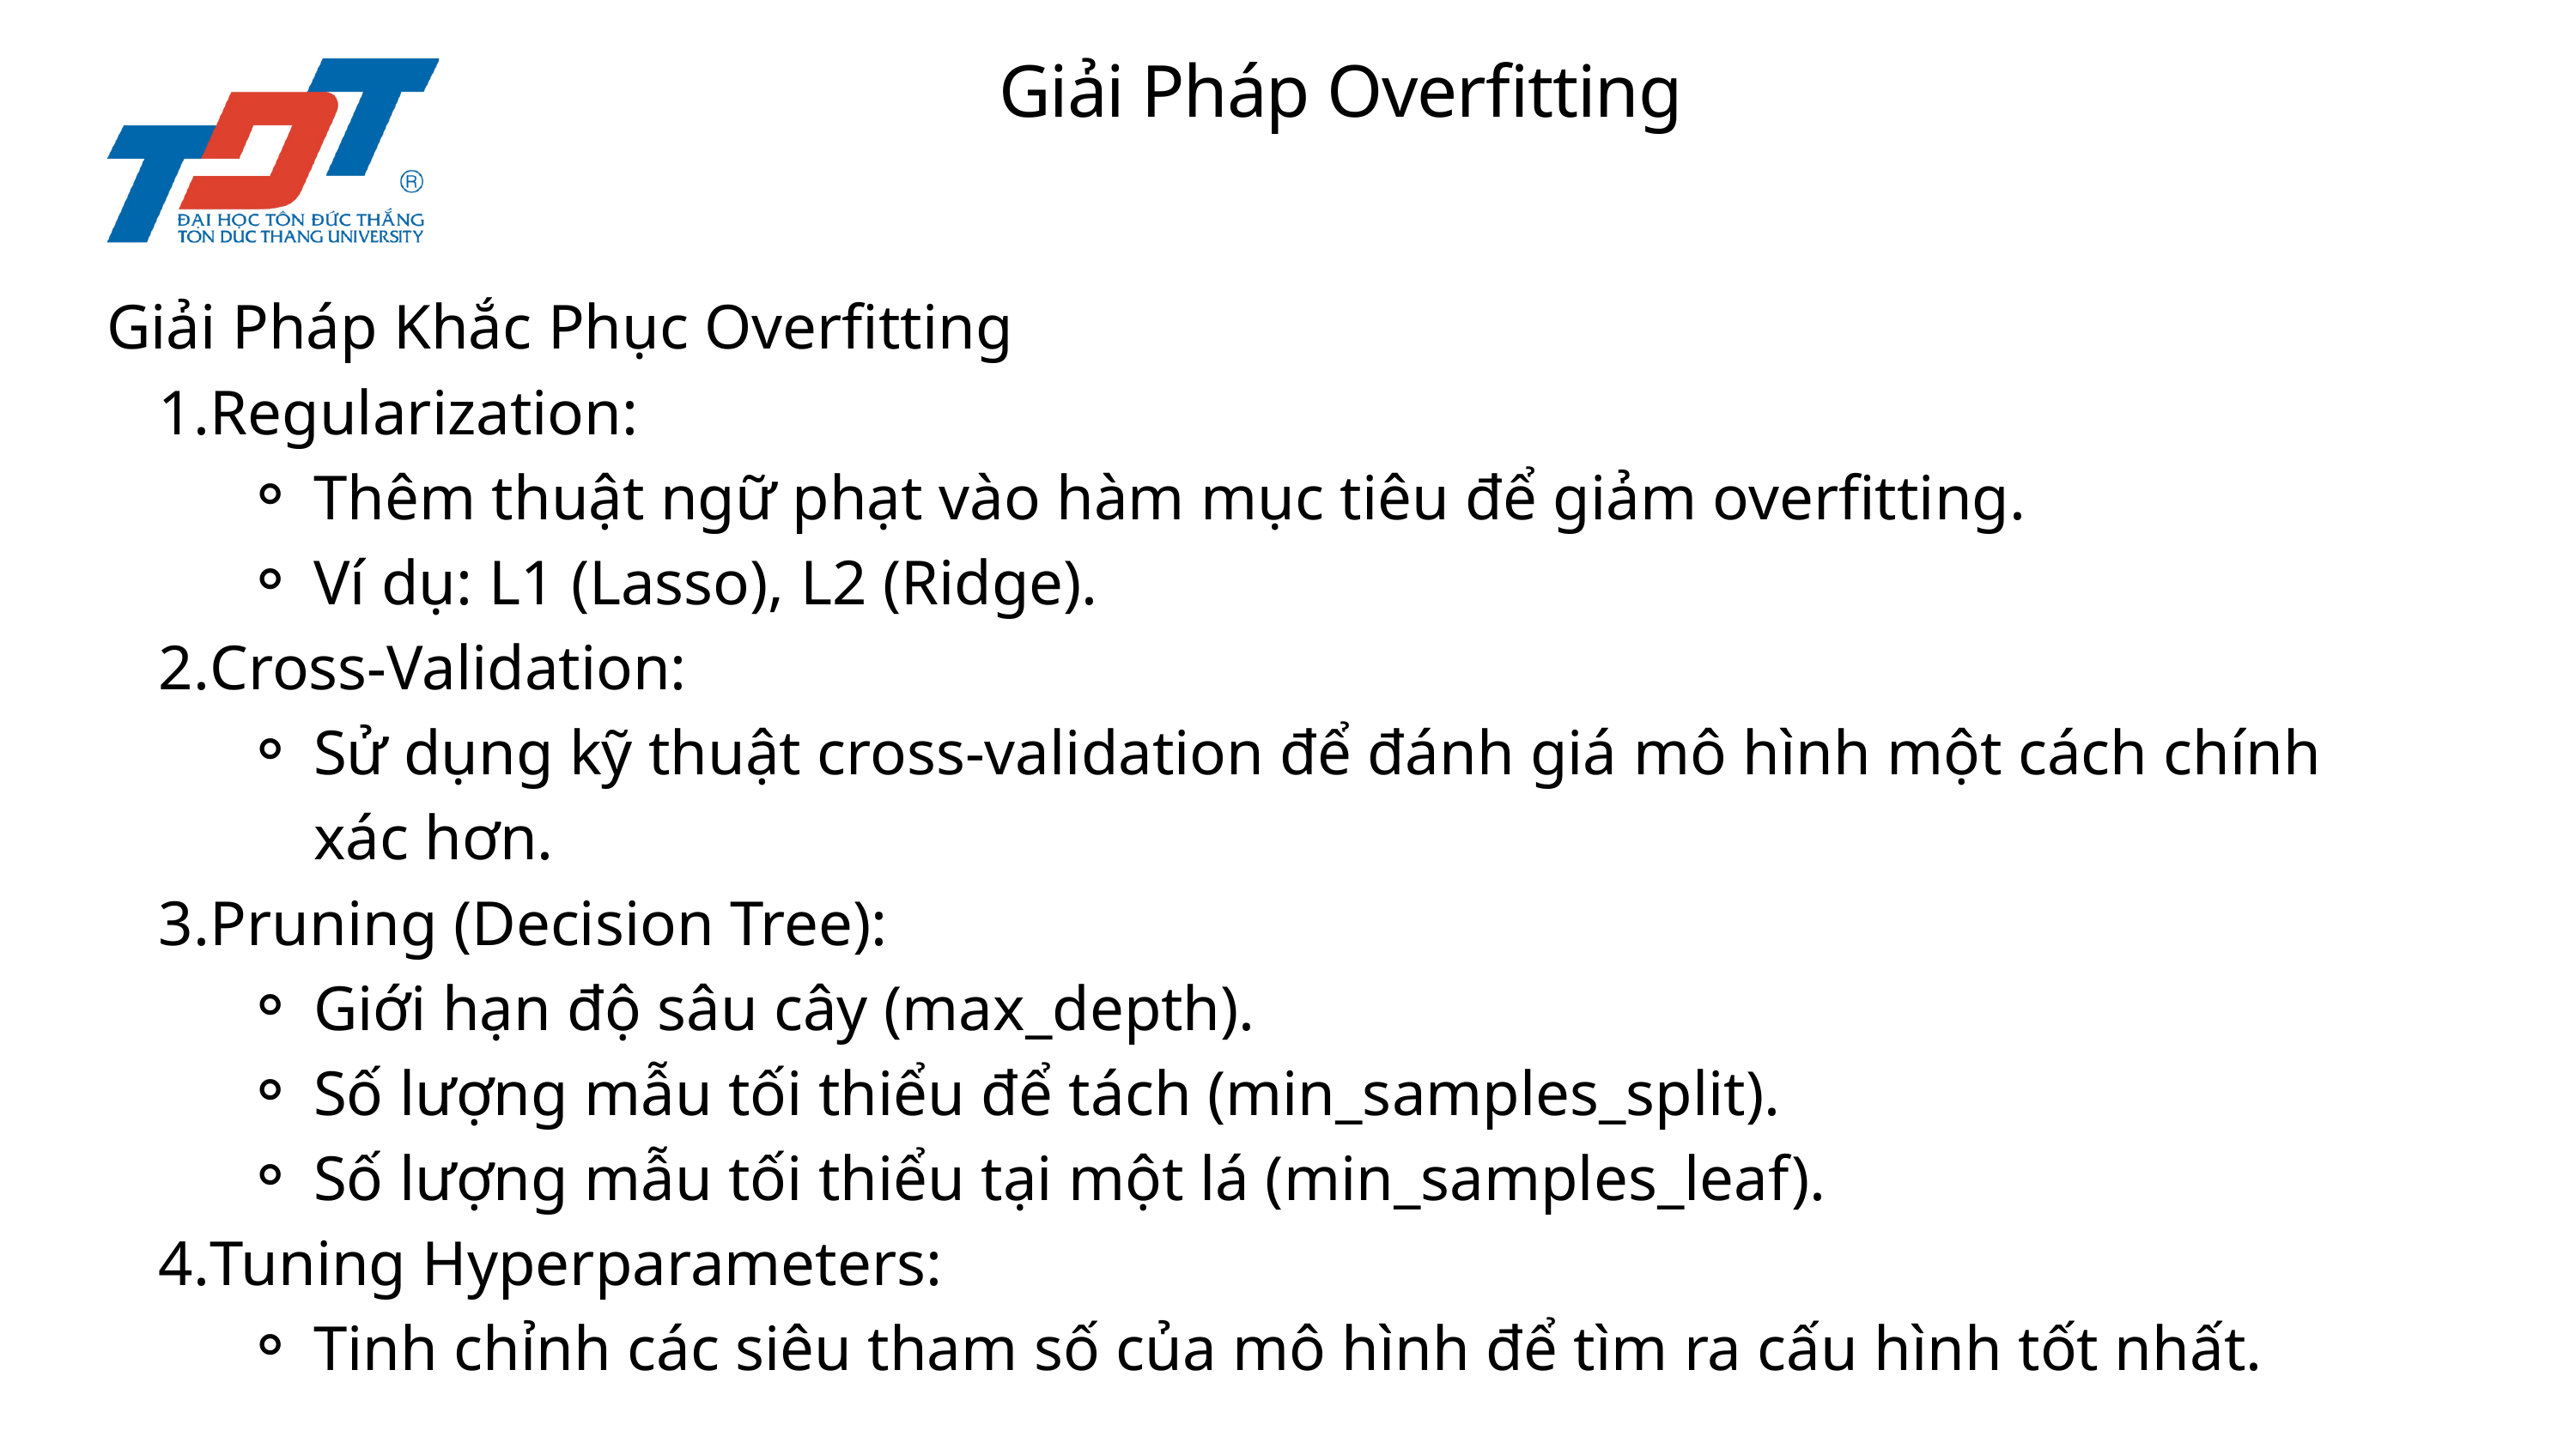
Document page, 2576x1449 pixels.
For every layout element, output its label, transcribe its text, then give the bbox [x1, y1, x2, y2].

text_box Giải Pháp Overfitting [598, 2, 2084, 131]
text_box [106, 58, 440, 243]
text_box Giải Pháp Khắc Phục Overfitting Regularization: Thêm thuật ngữ phạt vào hàm mục tiêu để giảm overfitting. Ví dụ: L1 (Lasso), L2 (Ridge). Cross-Validation: Sử dụng kỹ thuật cross-validation để đánh giá mô hình một cách chính xác hơn. Pruning (Decision Tree): Giới hạn độ sâu cây (max_depth). Số lượng mẫu tối thiểu để tách (min_samples_split). Số lượng mẫu tối thiểu tại một lá (min_samples_leaf). Tuning Hyperparameters: Tinh chỉnh các siêu tham số của mô hình để tìm ra cấu hình tốt nhất. [106, 276, 2379, 1449]
